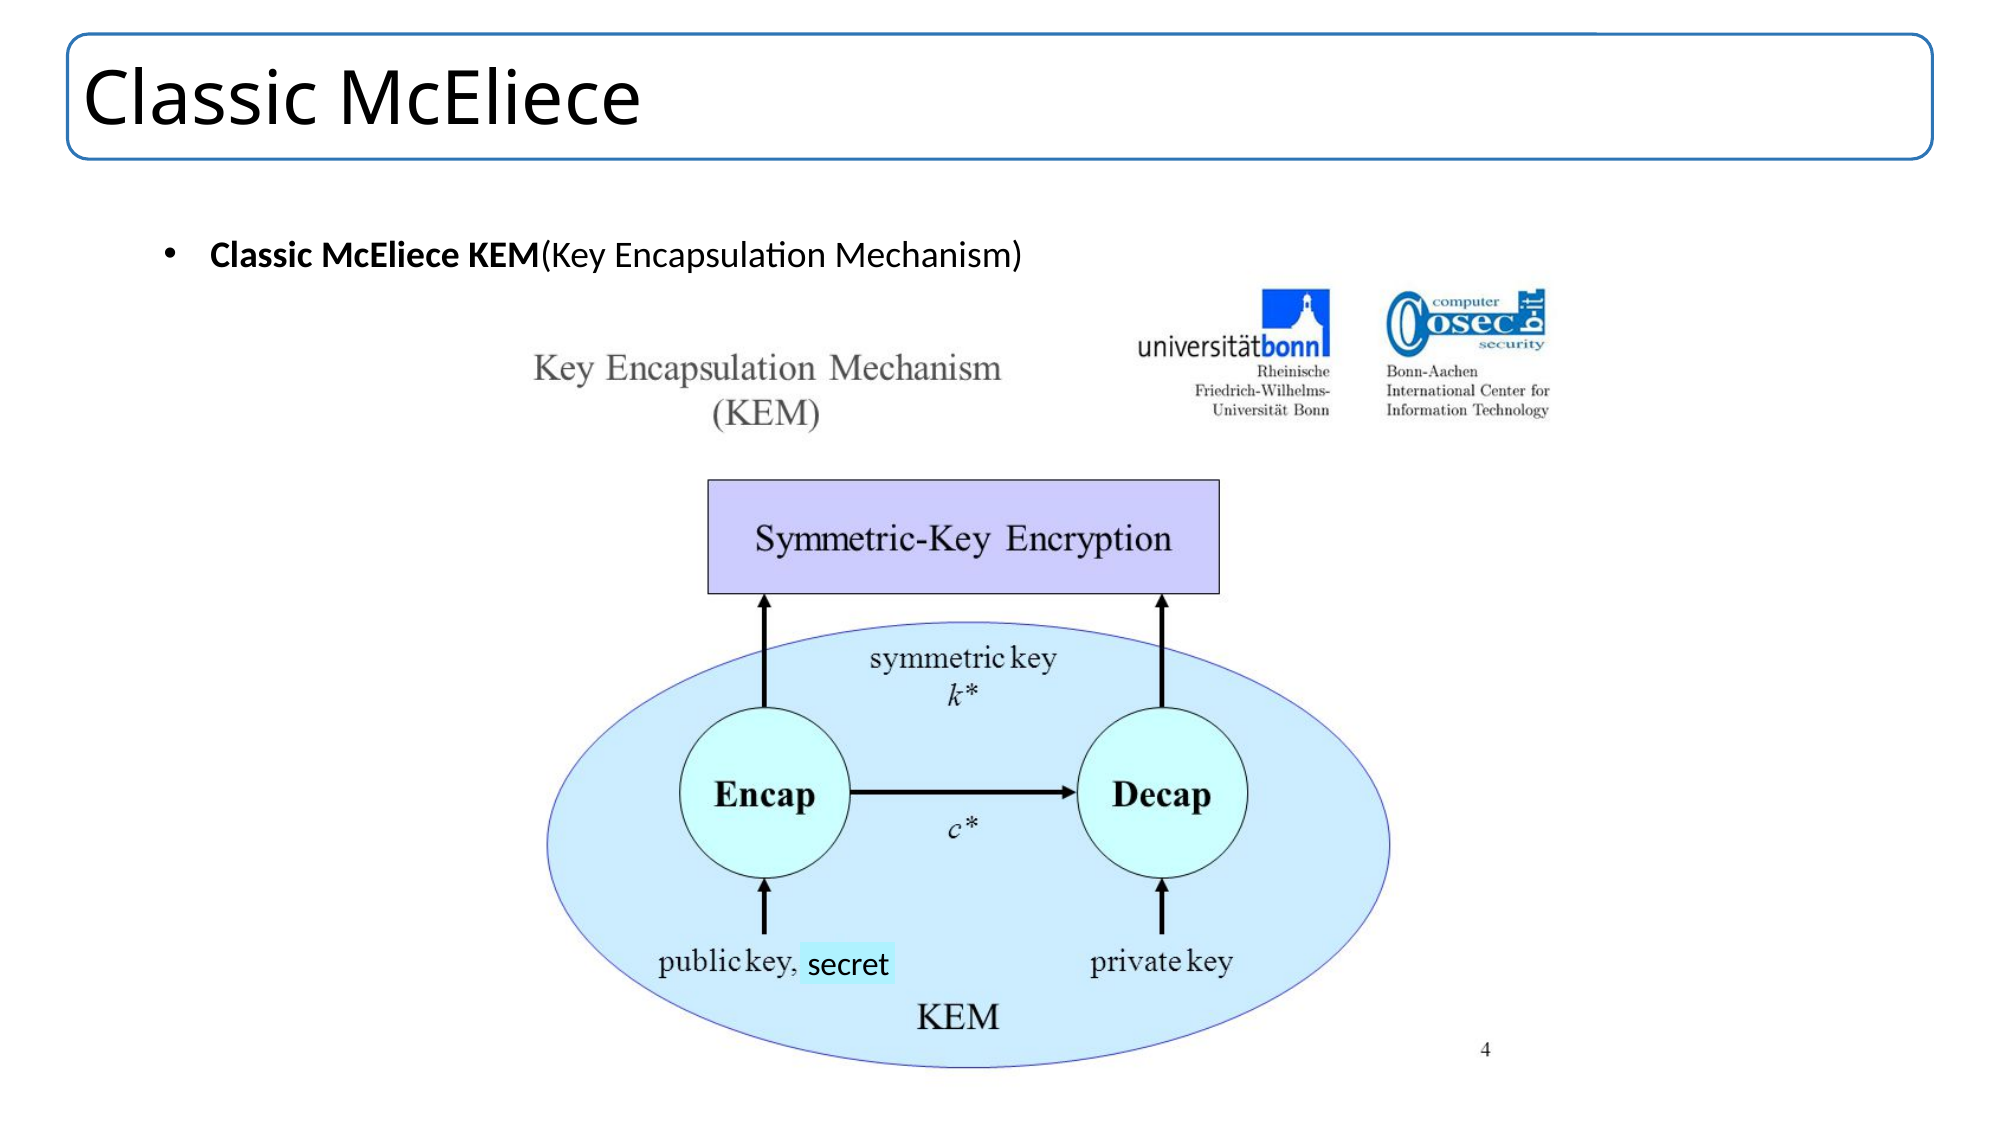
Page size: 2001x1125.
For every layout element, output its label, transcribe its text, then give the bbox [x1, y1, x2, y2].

title Classic McEliece [67, 34, 1933, 160]
text_box Classic McEliece KEM(Key Encapsulation Mechanism) [148, 222, 1039, 283]
picture [452, 252, 1588, 1105]
